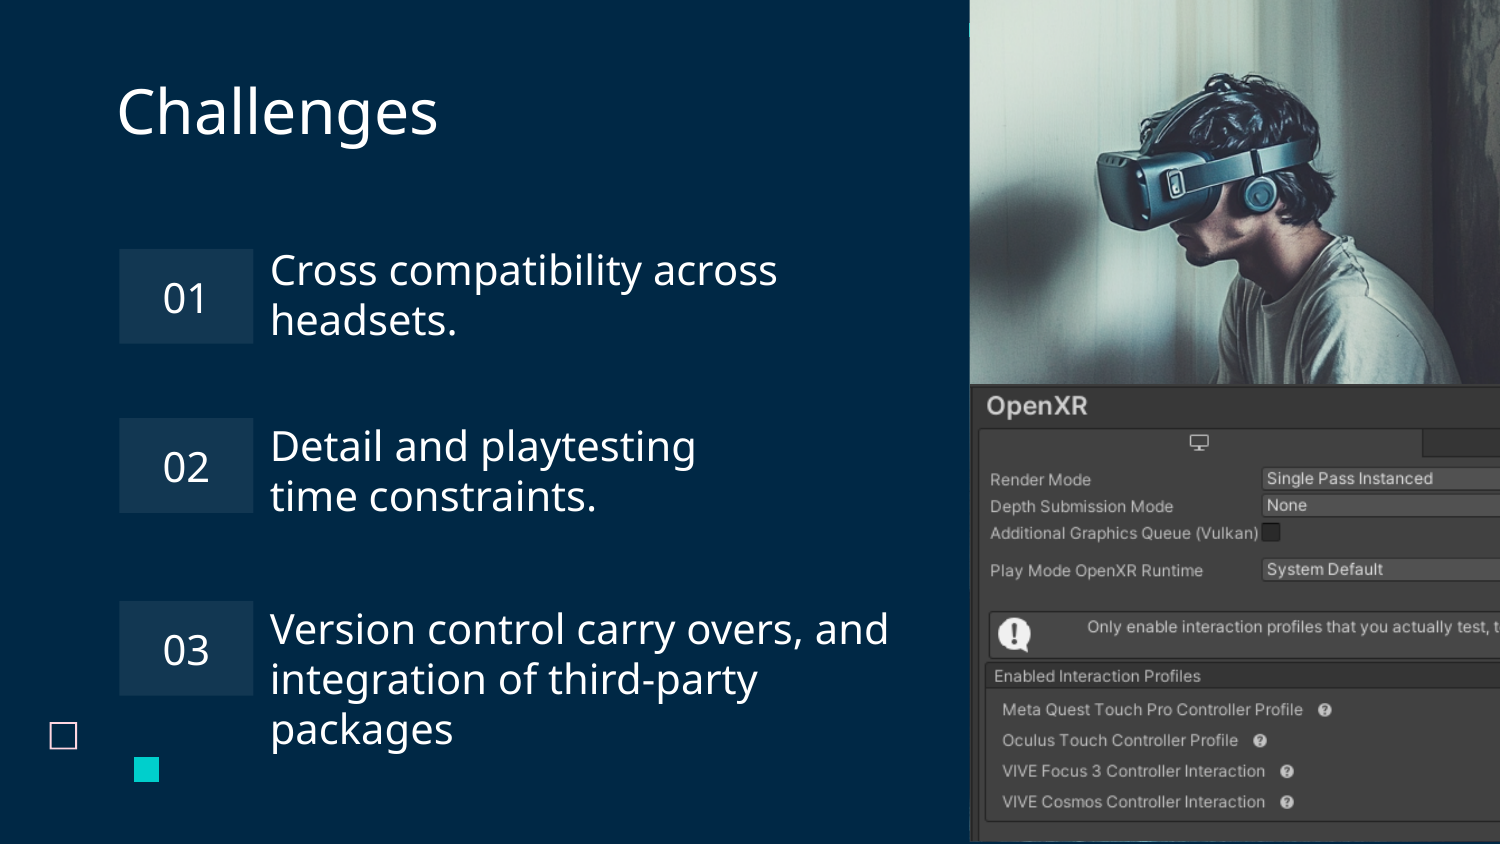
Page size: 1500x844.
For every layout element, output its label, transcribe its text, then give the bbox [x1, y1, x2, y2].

text_box 03 [119, 600, 254, 696]
text_box Detail and playtesting time constraints. [229, 404, 771, 527]
text_box Version control carry overs, and integration of third-party packages [229, 587, 937, 710]
text_box 02 [119, 418, 254, 513]
text_box Cross compatibility across headsets. [229, 228, 825, 351]
title Challenges [101, 67, 878, 163]
text_box 01 [119, 248, 254, 344]
picture [969, 0, 1500, 844]
